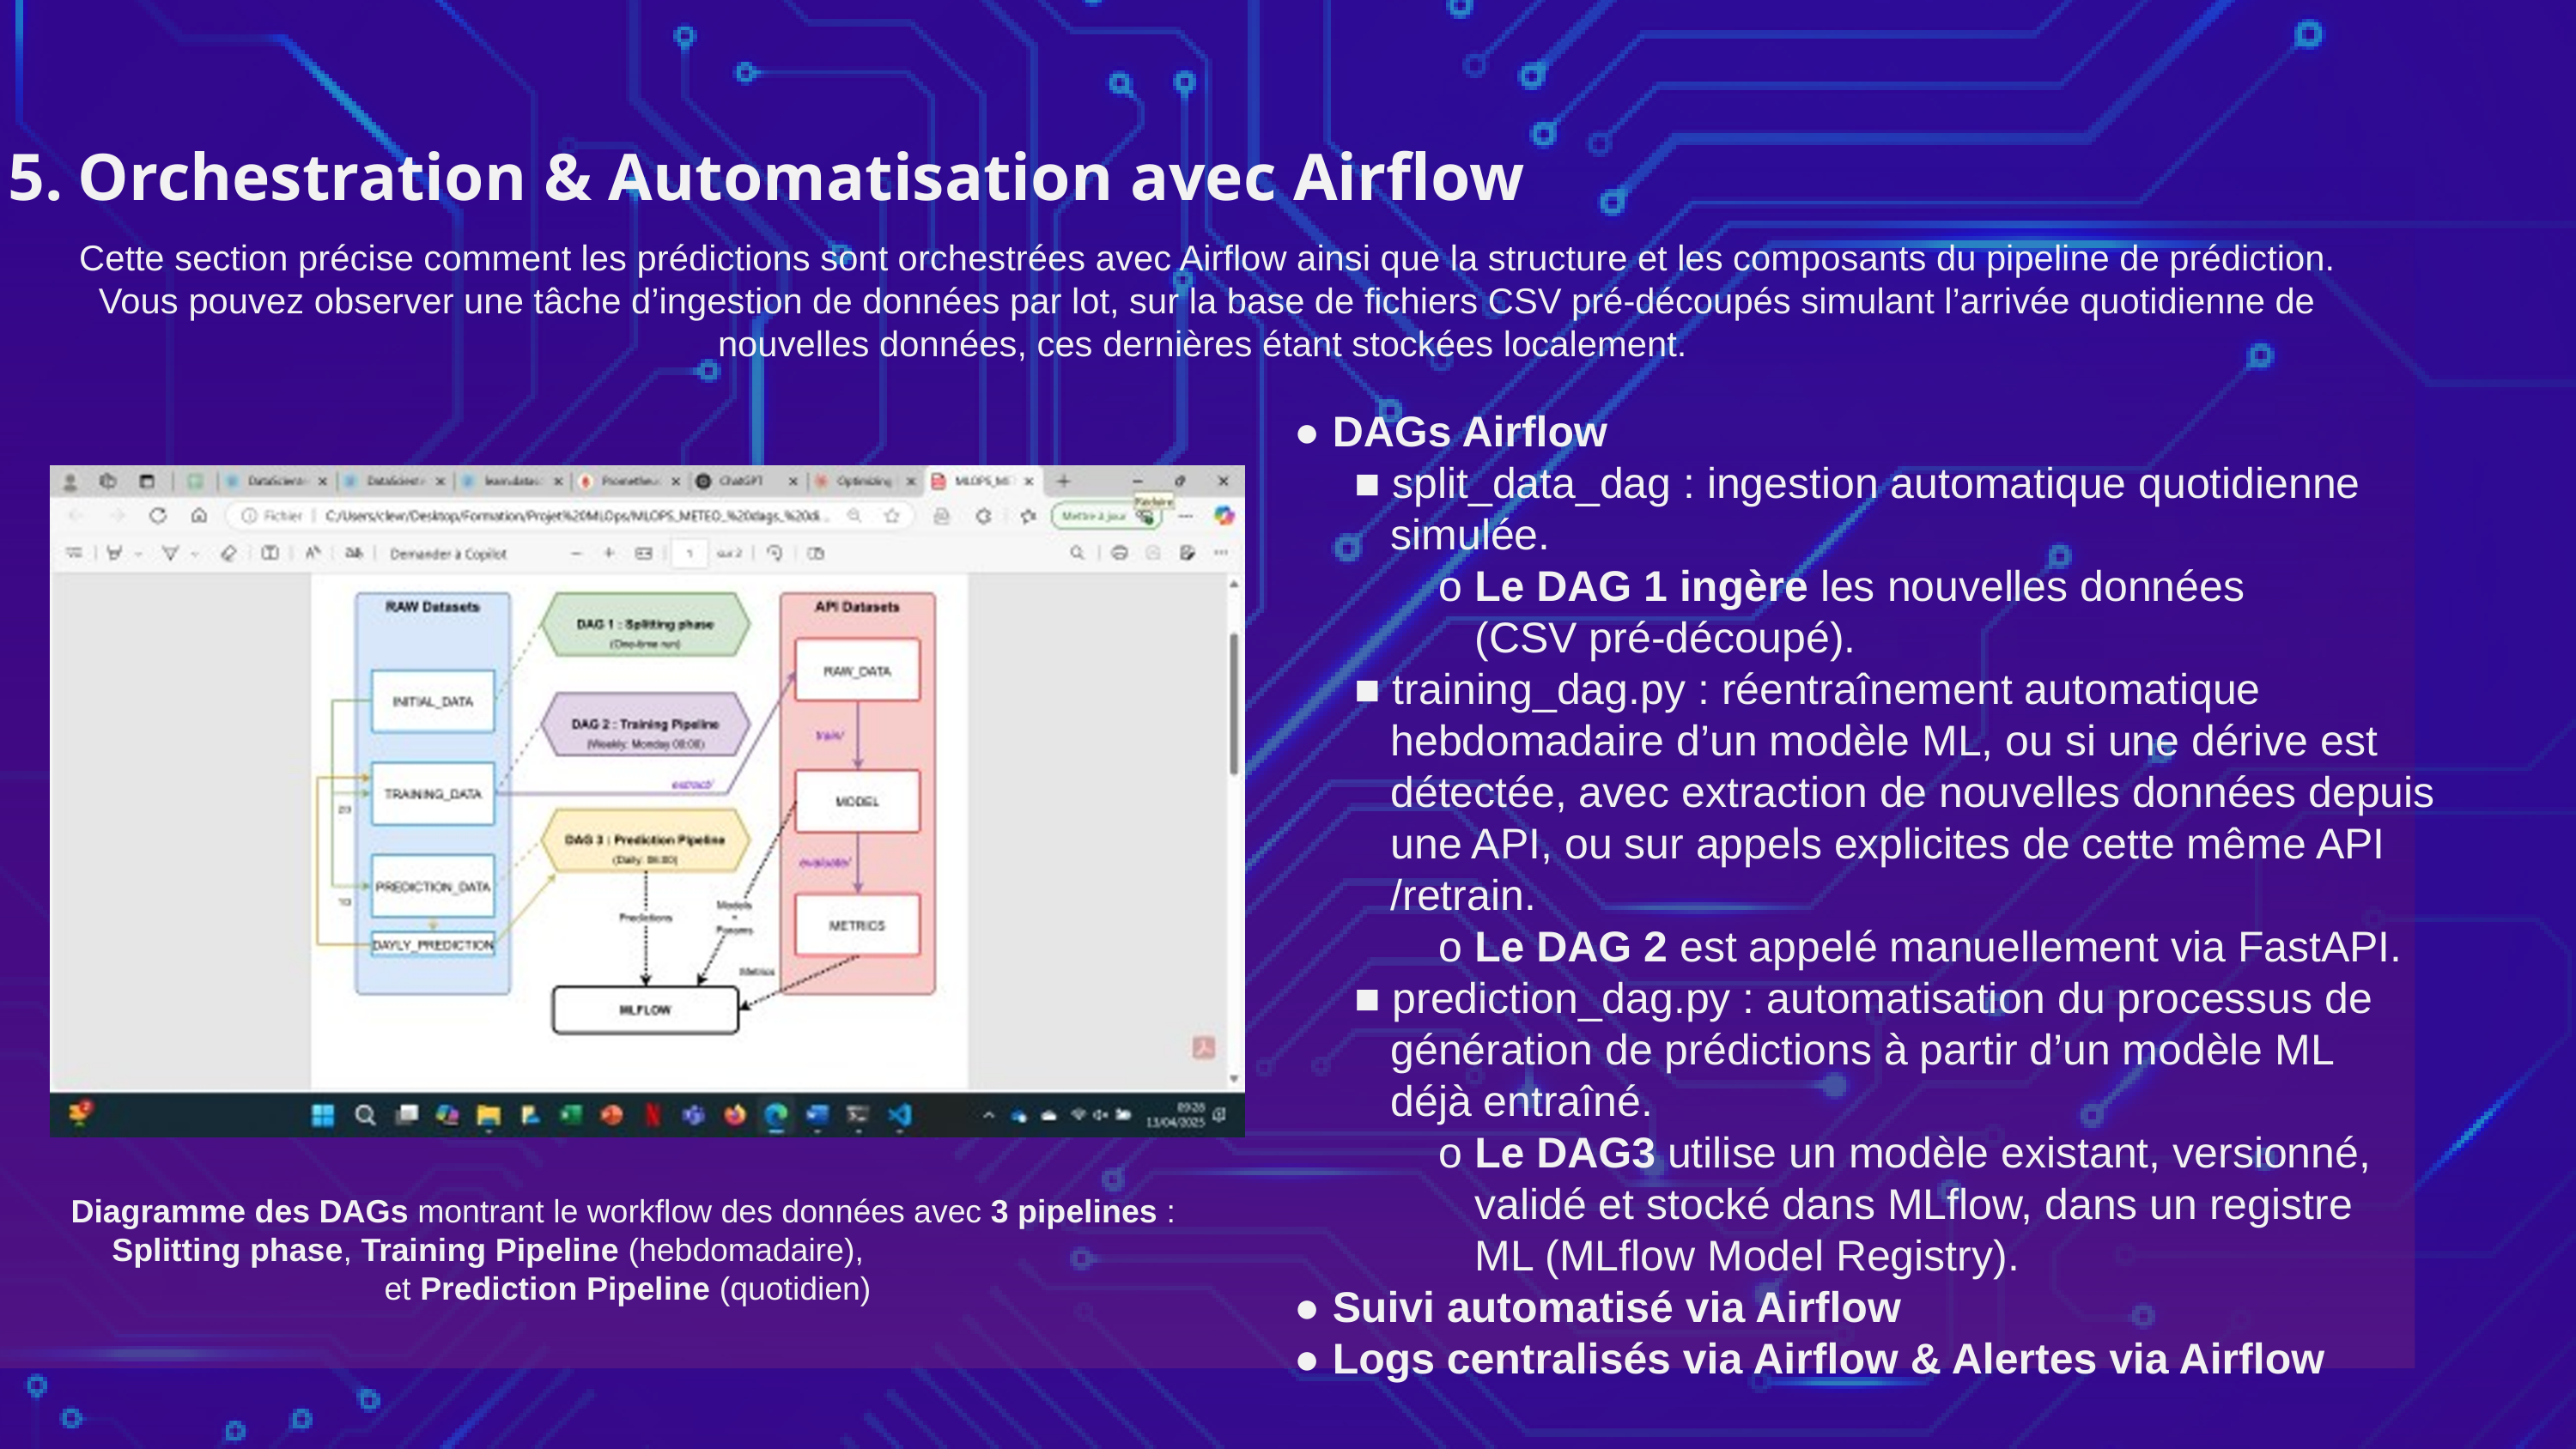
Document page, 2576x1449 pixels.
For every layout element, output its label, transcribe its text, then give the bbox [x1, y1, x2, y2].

text_box Cette section précise comment les prédictions sont orchestrées avec Airflow ainsi que la structure et les composants du pipeline de prédiction. Vous pouvez observer une tâche d’ingestion de données par lot, sur la base de fichiers CSV pré-découpés simulant l’arrivée quotidienne de nouvelles données, ces dernières étant stockées localement. [32, 228, 2383, 371]
picture [49, 465, 1246, 1137]
text_box V [0, 0, 2415, 1368]
text_box [0, 0, 2576, 1449]
text_box Diagramme des DAGs montrant le workflow des données avec 3 pipelines : Splitting phase, Training Pipeline (hebdomadaire), et Prediction Pipeline (quotidien) [9, 1185, 1245, 1313]
text_box 5. Orchestration & Automatisation avec Airflow [0, 130, 1539, 221]
text_box ● DAGs Airflow ■ split_data_dag : ingestion automatique quotidienne simulée. o Le DAG 1 ingère les nouvelles données (CSV pré-découpé). ■ training_dag.py : réentraînement automatique hebdomadaire d’un modèle ML, ou si une dérive est détectée, avec extraction de nouvelles données depuis une API, ou sur appels explicites de cette même API /retrain. o Le DAG 2 est appelé manuellement via FastAPI. ■ prediction_dag.py : automatisation du processus de génération de prédictions à partir d’un modèle ML déjà entraîné. o Le DAG3 utilise un modèle existant, versionné, validé et stocké dans MLflow, dans un registre ML (MLflow Model Registry). ● Suivi automatisé via Airflow ● Logs centralisés via Airflow & Alertes via Airflow [1281, 397, 2477, 1440]
